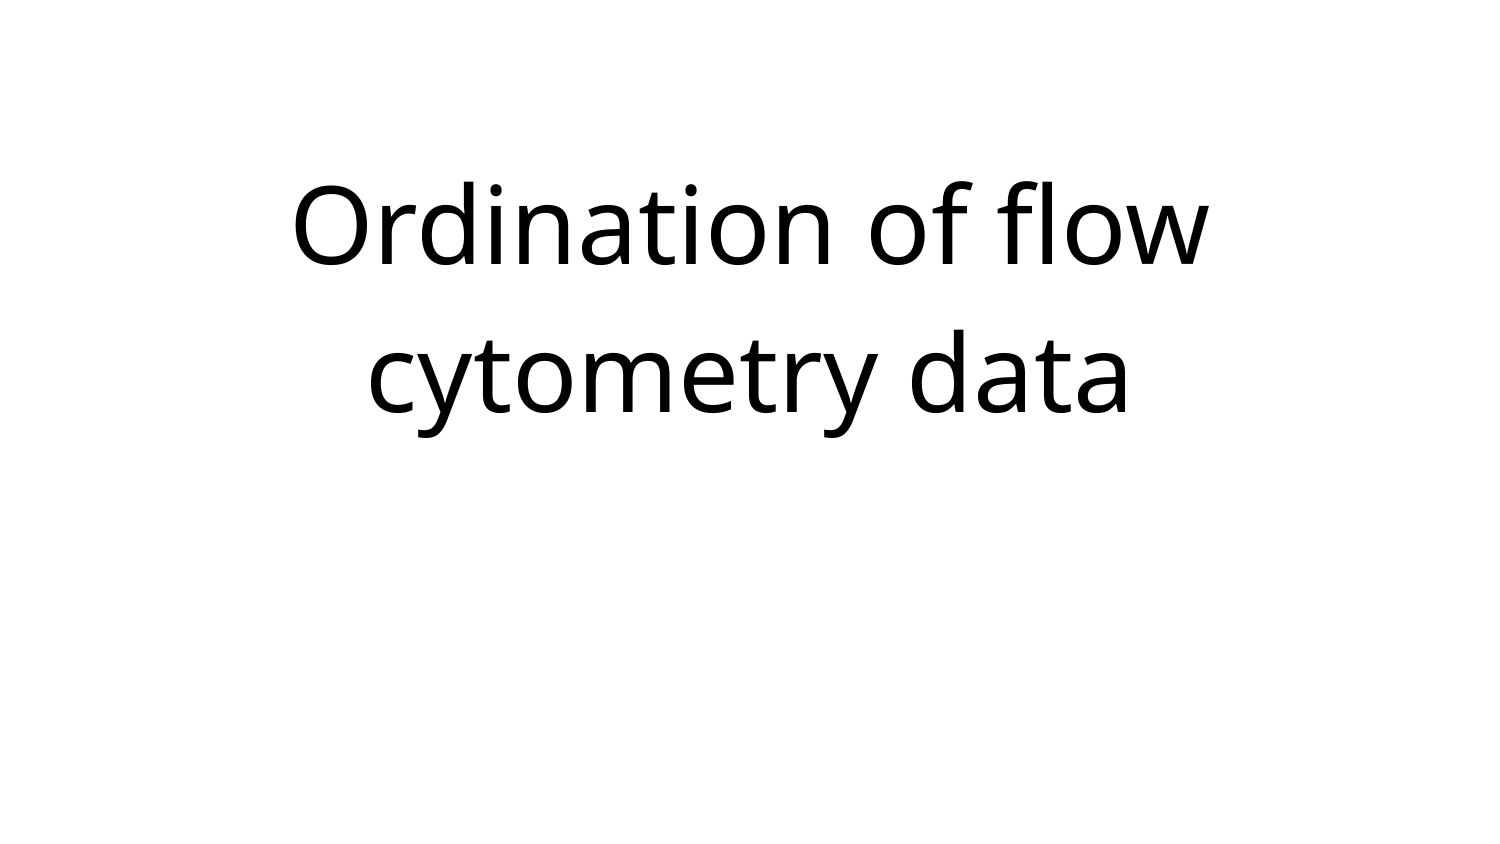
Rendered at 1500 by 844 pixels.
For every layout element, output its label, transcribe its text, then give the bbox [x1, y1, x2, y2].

title Ordination of flow cytometry data [51, 122, 1449, 459]
